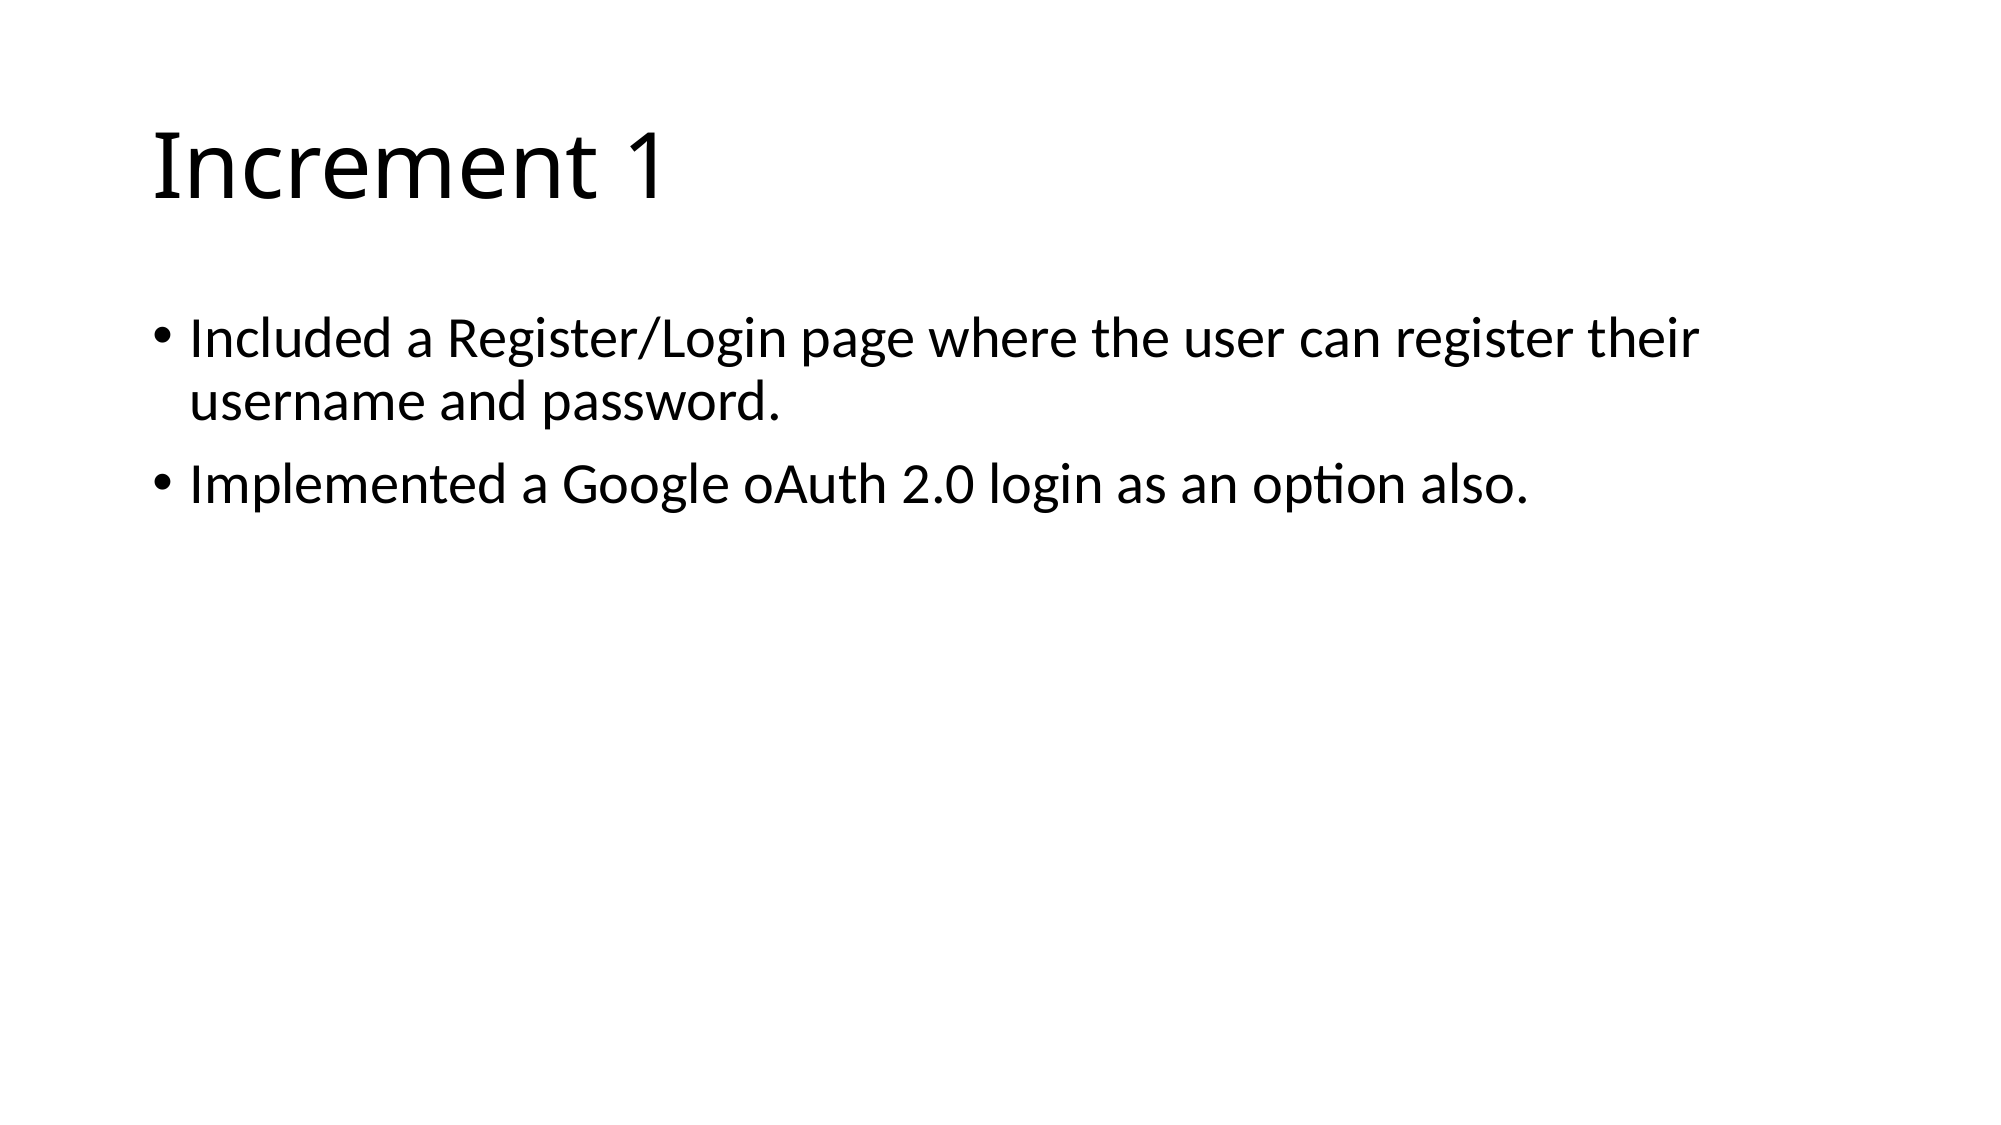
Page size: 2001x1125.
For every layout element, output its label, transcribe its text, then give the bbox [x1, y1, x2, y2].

list Included a Register/Login page where the user can register their username and password. Implemented a Google oAuth 2.0 login as an option also. [137, 299, 1863, 1014]
title Increment 1 [137, 59, 1863, 278]
